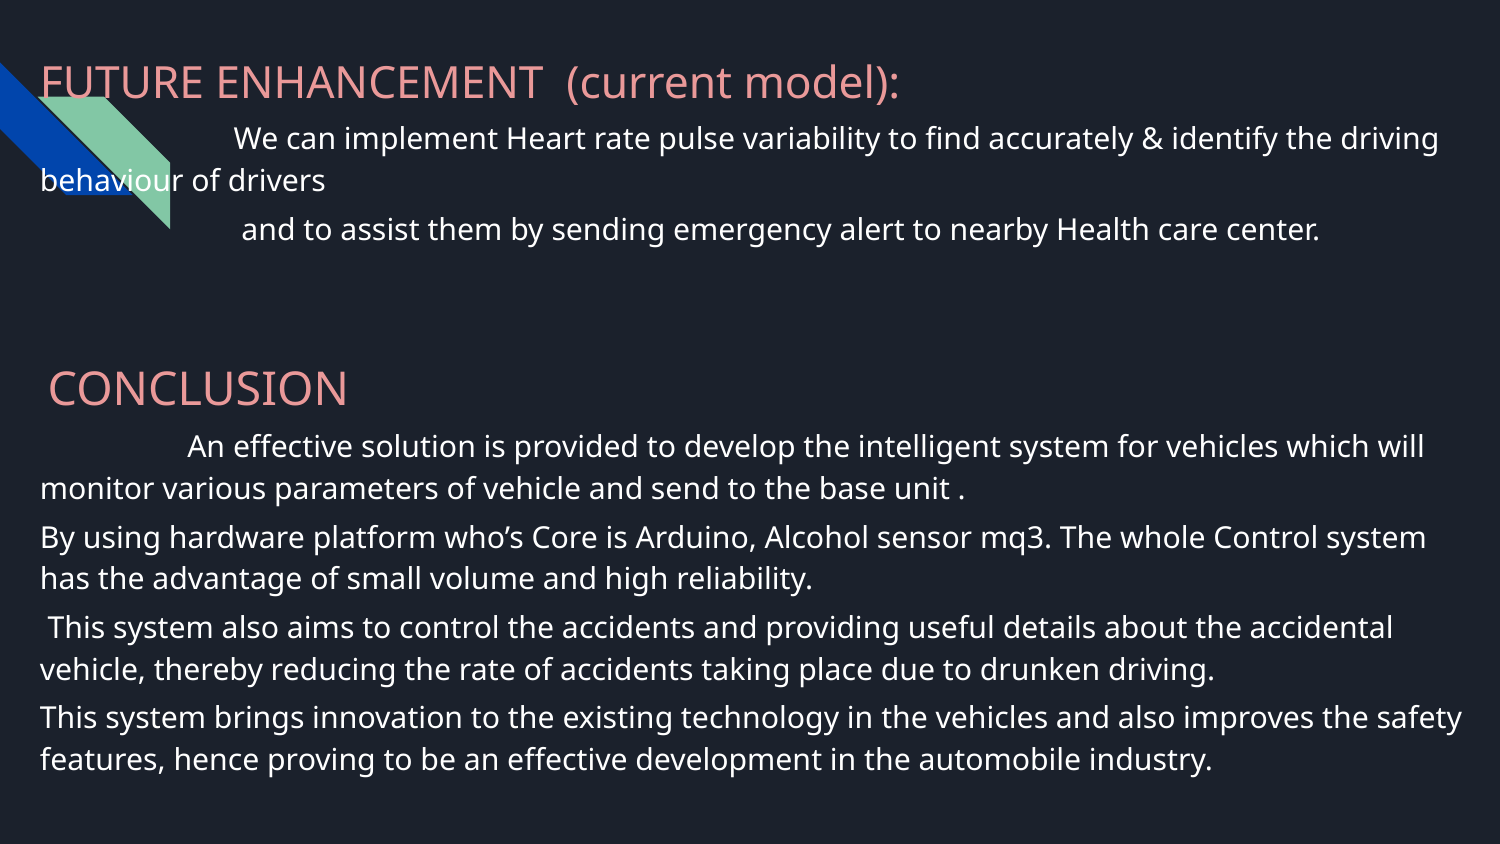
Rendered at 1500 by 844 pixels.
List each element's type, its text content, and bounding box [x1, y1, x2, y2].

list FUTURE ENHANCEMENT (current model): We can implement Heart rate pulse variability to find accurately & identify the driving behaviour of drivers and to assist them by sending emergency alert to nearby Health care center. CONCLUSION An effective solution is provided to develop the intelligent system for vehicles which will monitor various parameters of vehicle and send to the base unit . By using hardware platform who’s Core is Arduino, Alcohol sensor mq3. The whole Control system has the advantage of small volume and high reliability. This system also aims to control the accidents and providing useful details about the accidental vehicle, thereby reducing the rate of accidents taking place due to drunken driving. This system brings innovation to the existing technology in the vehicles and also improves the safety features, hence proving to be an effective development in the automobile industry. [24, 30, 1478, 819]
